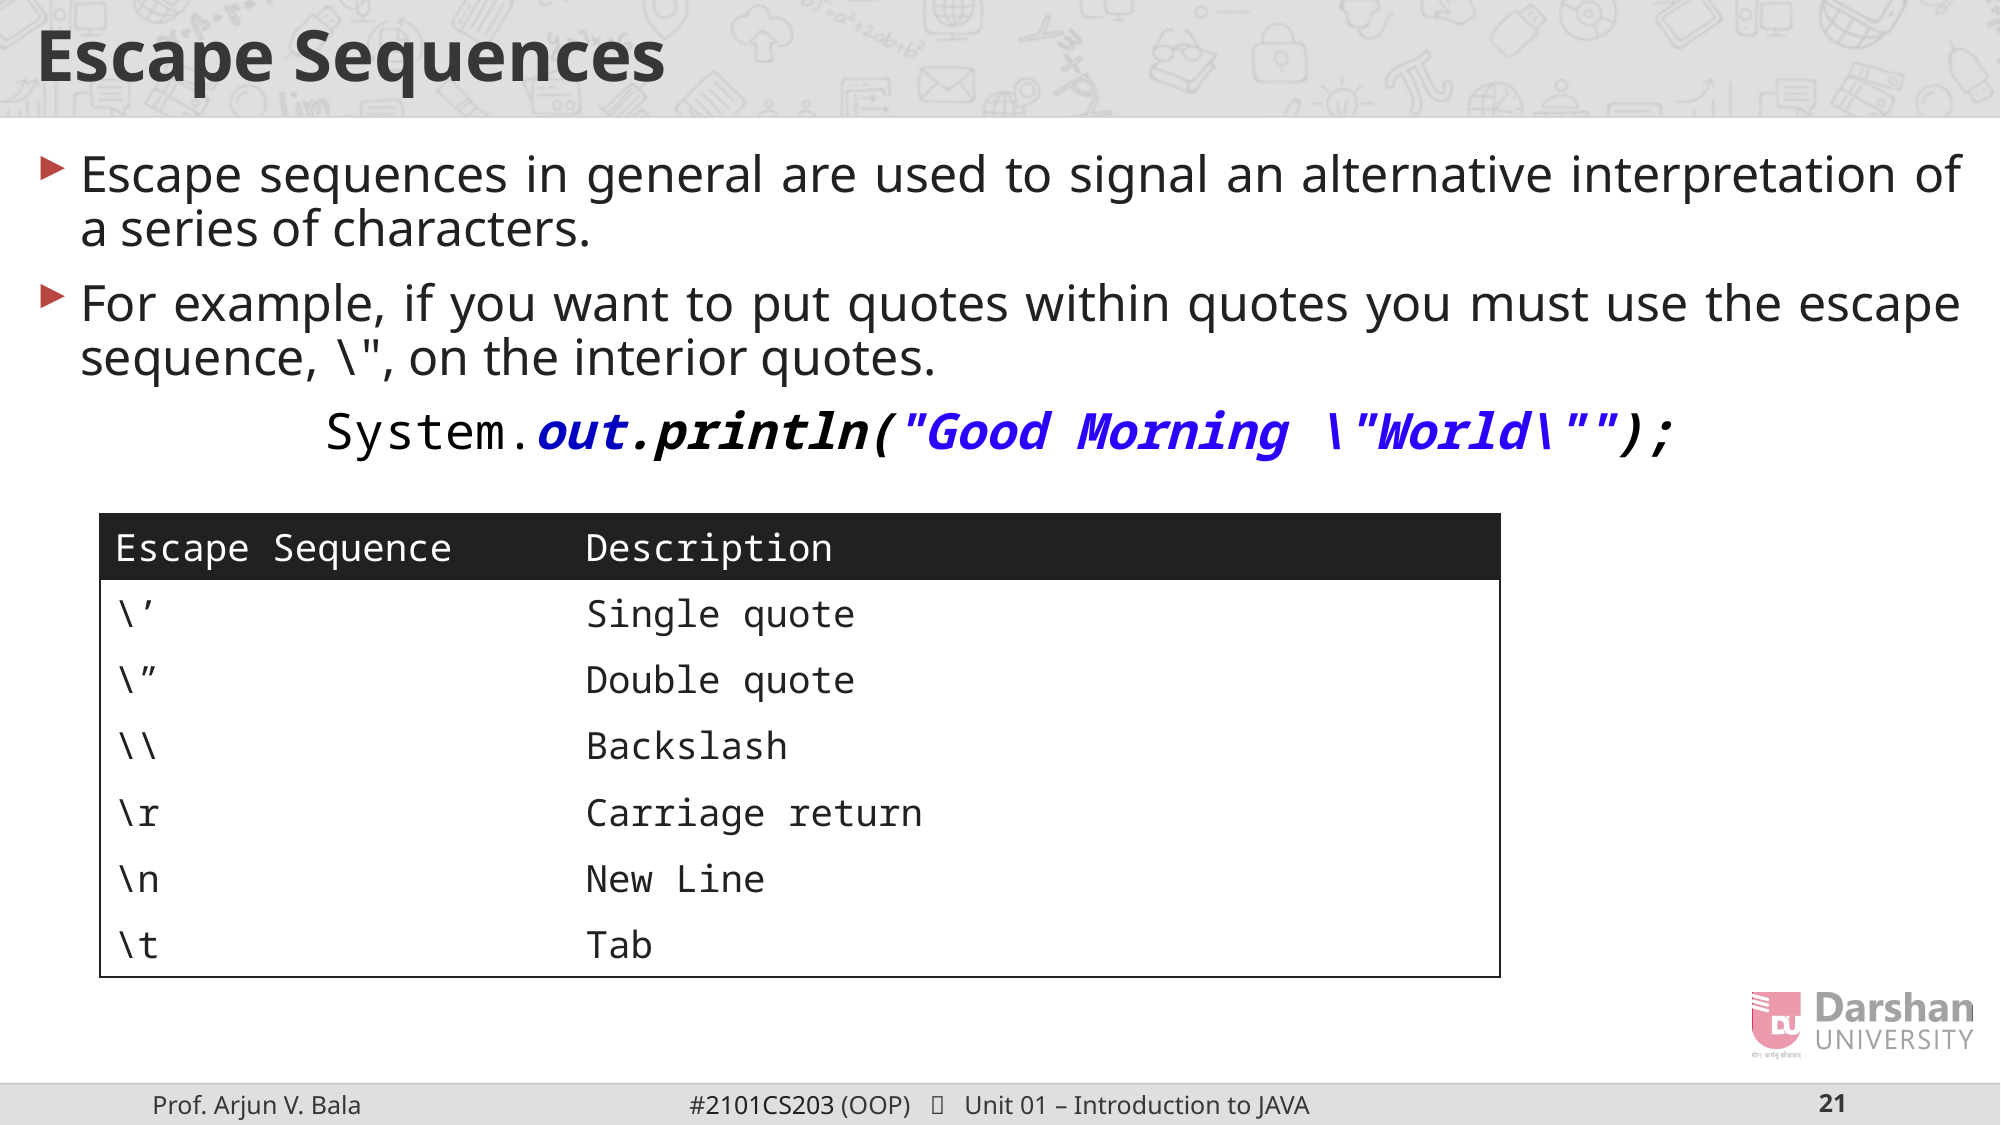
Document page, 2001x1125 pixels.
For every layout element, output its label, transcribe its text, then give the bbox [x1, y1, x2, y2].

table_cell \\ [101, 712, 571, 779]
table_cell \” [101, 646, 571, 712]
table_cell \n [101, 845, 571, 911]
table_cell Carriage return [571, 779, 1499, 845]
list Escape sequences in general are used to signal an alternative interpretation of a series of characters. For example, if you want to put quotes within quotes you must use the escape sequence, \", on the interior quotes. System.out.println("Good Morning \"World\""); [21, 141, 1979, 1059]
title Escape Sequences [0, 0, 2000, 117]
table_cell Single quote [571, 580, 1499, 646]
table_cell Tab [571, 911, 1499, 976]
table_cell Double quote [571, 646, 1499, 712]
table_cell New Line [571, 845, 1499, 911]
table_cell Backslash [571, 712, 1499, 779]
table_cell \t [101, 911, 571, 976]
table_cell \’ [101, 580, 571, 646]
table_header Escape Sequence [101, 515, 571, 580]
table_header Description [571, 515, 1499, 580]
table_cell \r [101, 779, 571, 845]
